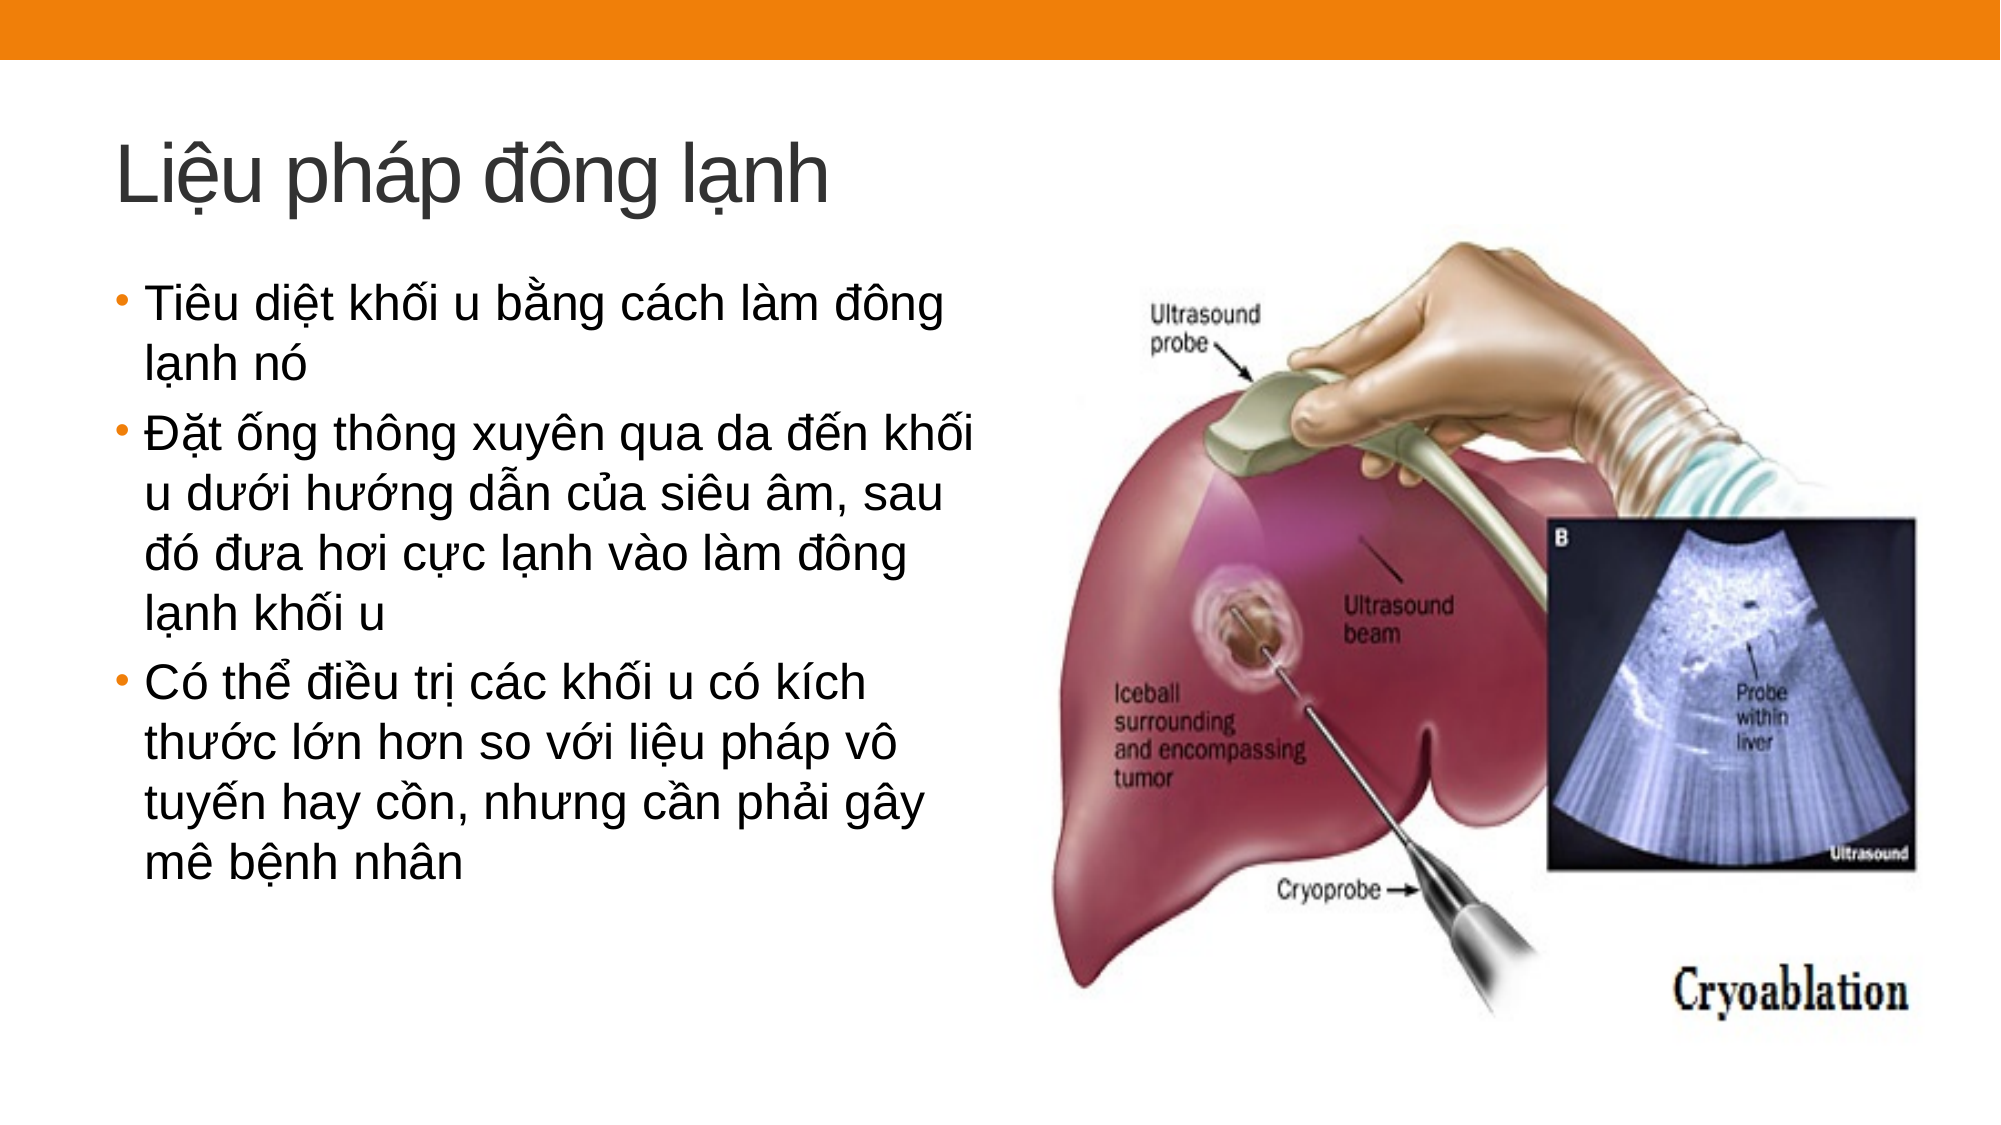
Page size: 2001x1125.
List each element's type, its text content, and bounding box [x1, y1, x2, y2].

title Liệu pháp đông lạnh [99, 87, 1900, 250]
list Tiêu diệt khối u bằng cách làm đông lạnh nó Đặt ống thông xuyên qua da đến khối u dưới hướng dẫn của siêu âm, sau đó đưa hơi cực lạnh vào làm đông lạnh khối u Có thể điều trị các khối u có kích thước lớn hơn so với liệu pháp vô tuyến hay cồn, nhưng cần phải gây mê bệnh nhân [99, 262, 995, 1063]
picture [998, 224, 2000, 1078]
